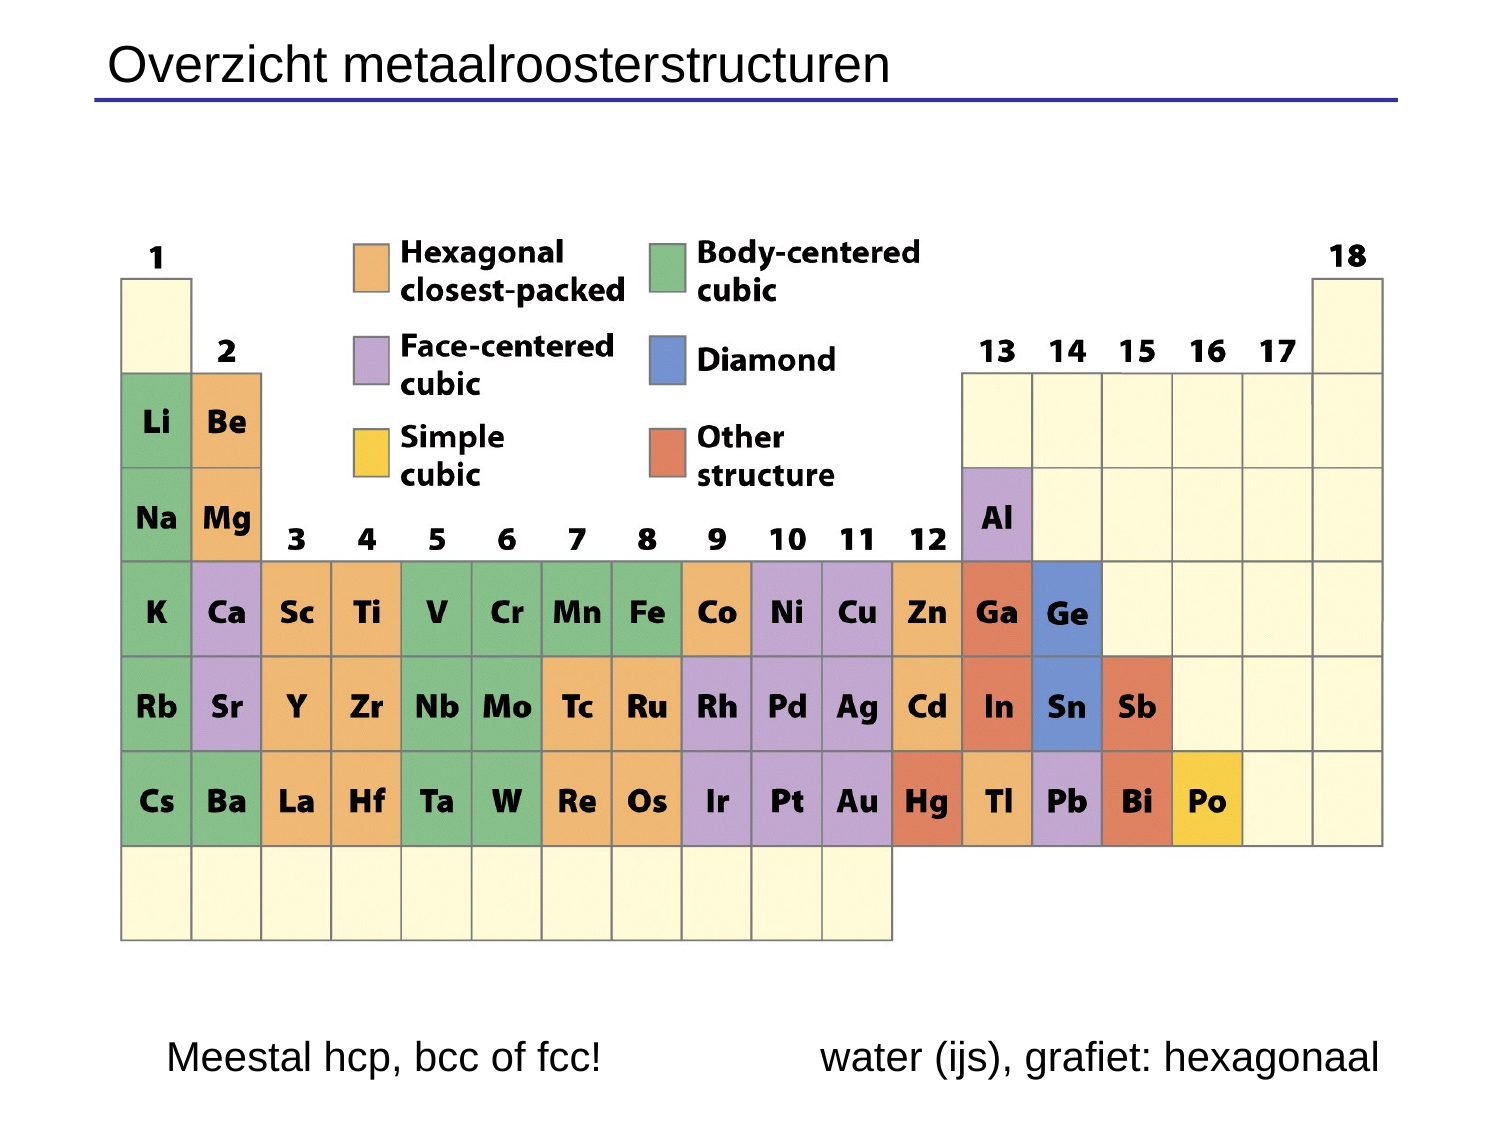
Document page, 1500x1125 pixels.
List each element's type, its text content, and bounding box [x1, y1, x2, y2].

text_box Meestal hcp, bcc of fcc! water (ijs), grafiet: hexagonaal [151, 1021, 1396, 1087]
picture [112, 231, 1388, 951]
text_box Overzicht metaalroosterstructuren [93, 11, 1411, 112]
